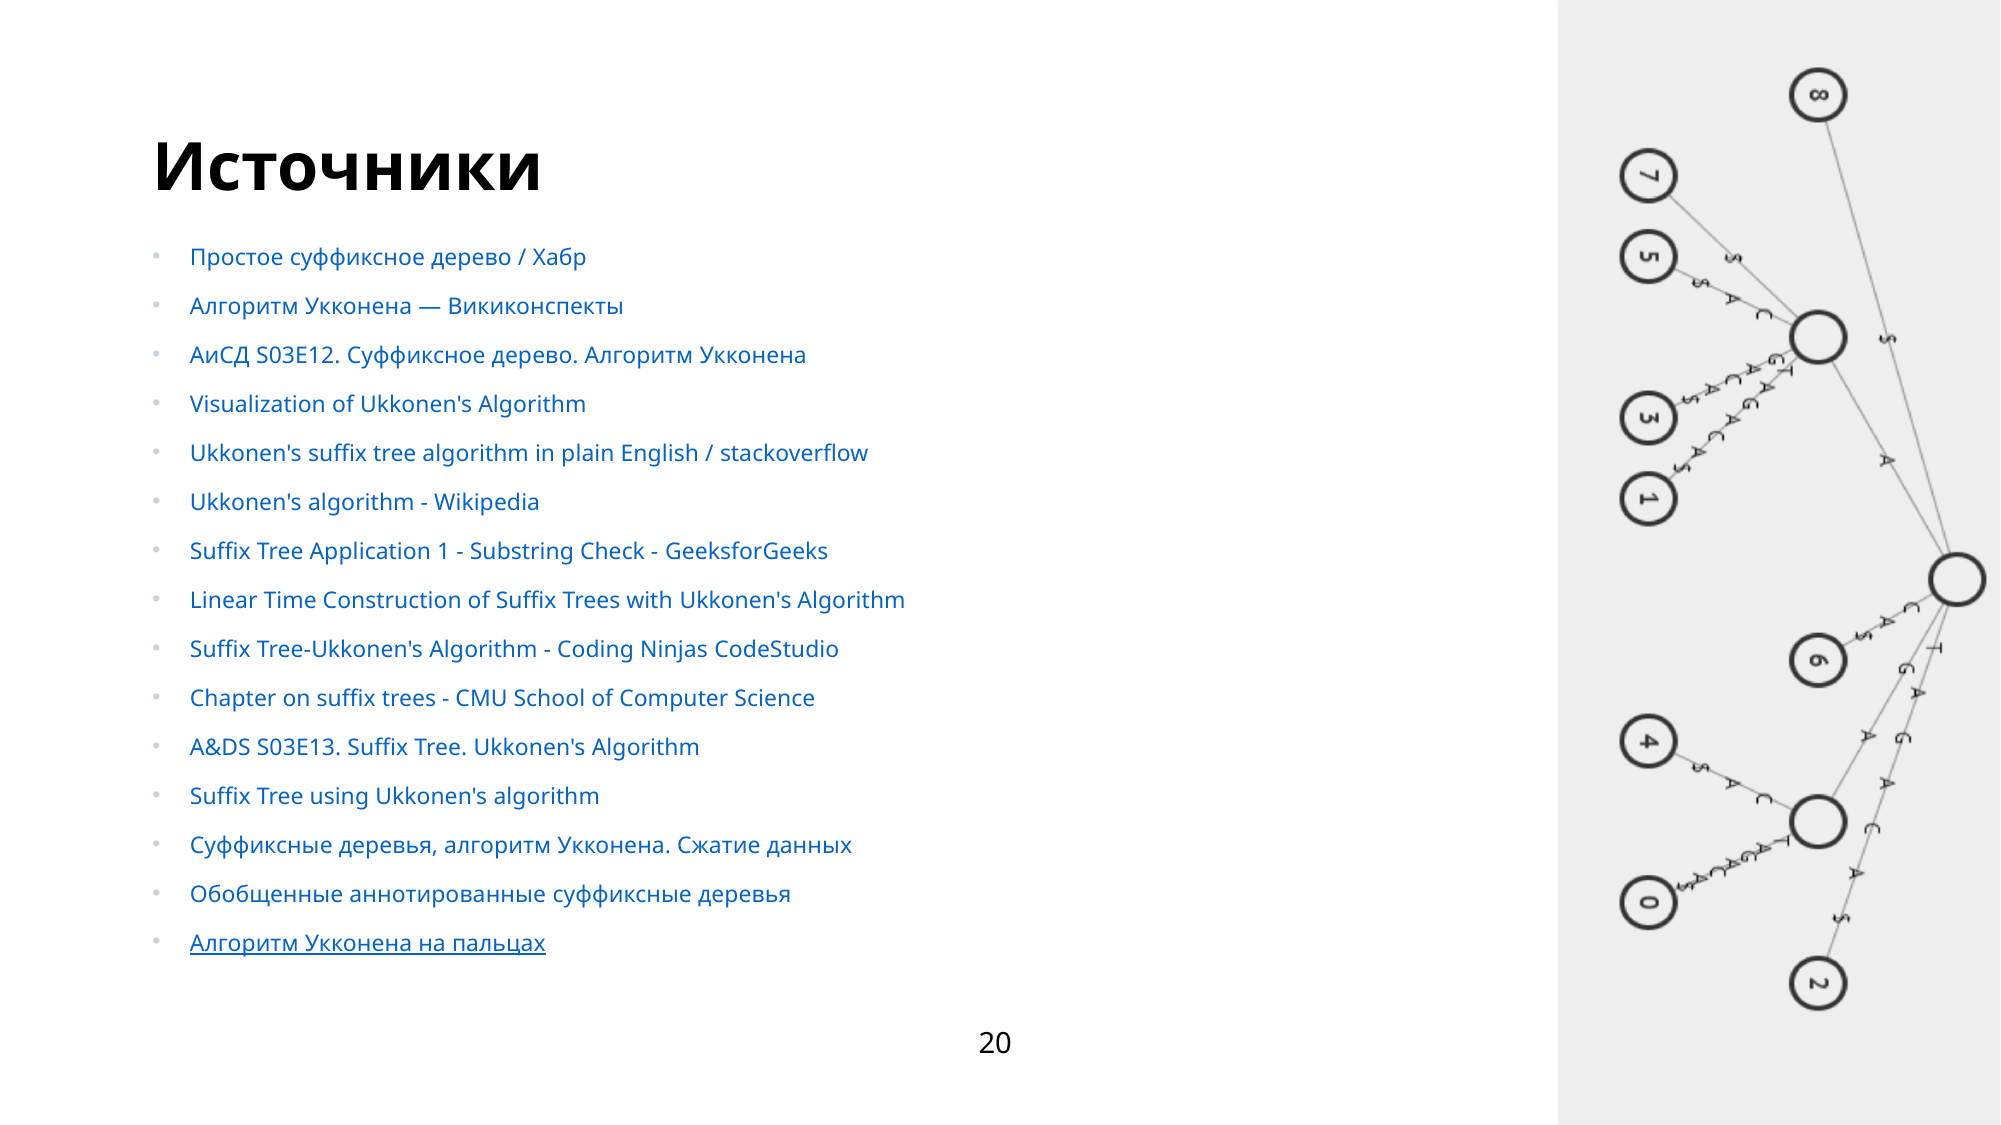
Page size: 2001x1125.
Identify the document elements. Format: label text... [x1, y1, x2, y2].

picture [1216, 1, 2000, 1124]
footer 20 [657, 1011, 1333, 1072]
title Источники [137, 59, 1557, 278]
list Простое суффиксное дерево / Хабр Алгоритм Укконена — Викиконспекты АиСД S03E12. Суффиксное дерево. Алгоритм Укконена Visualization of Ukkonen's Algorithm Ukkonen's suffix tree algorithm in plain English / stackoverflow Ukkonen's algorithm - Wikipedia Suffix Tree Application 1 - Substring Check - GeeksforGeeks Linear Time Construction of Suffix Trees with Ukkonen's Algorithm Suffix Tree-Ukkonen's Algorithm - Coding Ninjas CodeStudio Chapter on suffix trees - CMU School of Computer Science A&DS S03E13. Suffix Tree. Ukkonen's Algorithm Suffix Tree using Ukkonen's algorithm Суффиксные деревья, алгоритм Укконена. Сжатие данных Обобщенные аннотированные суффиксные деревья Алгоритм Укконена на пальцах [137, 235, 954, 950]
